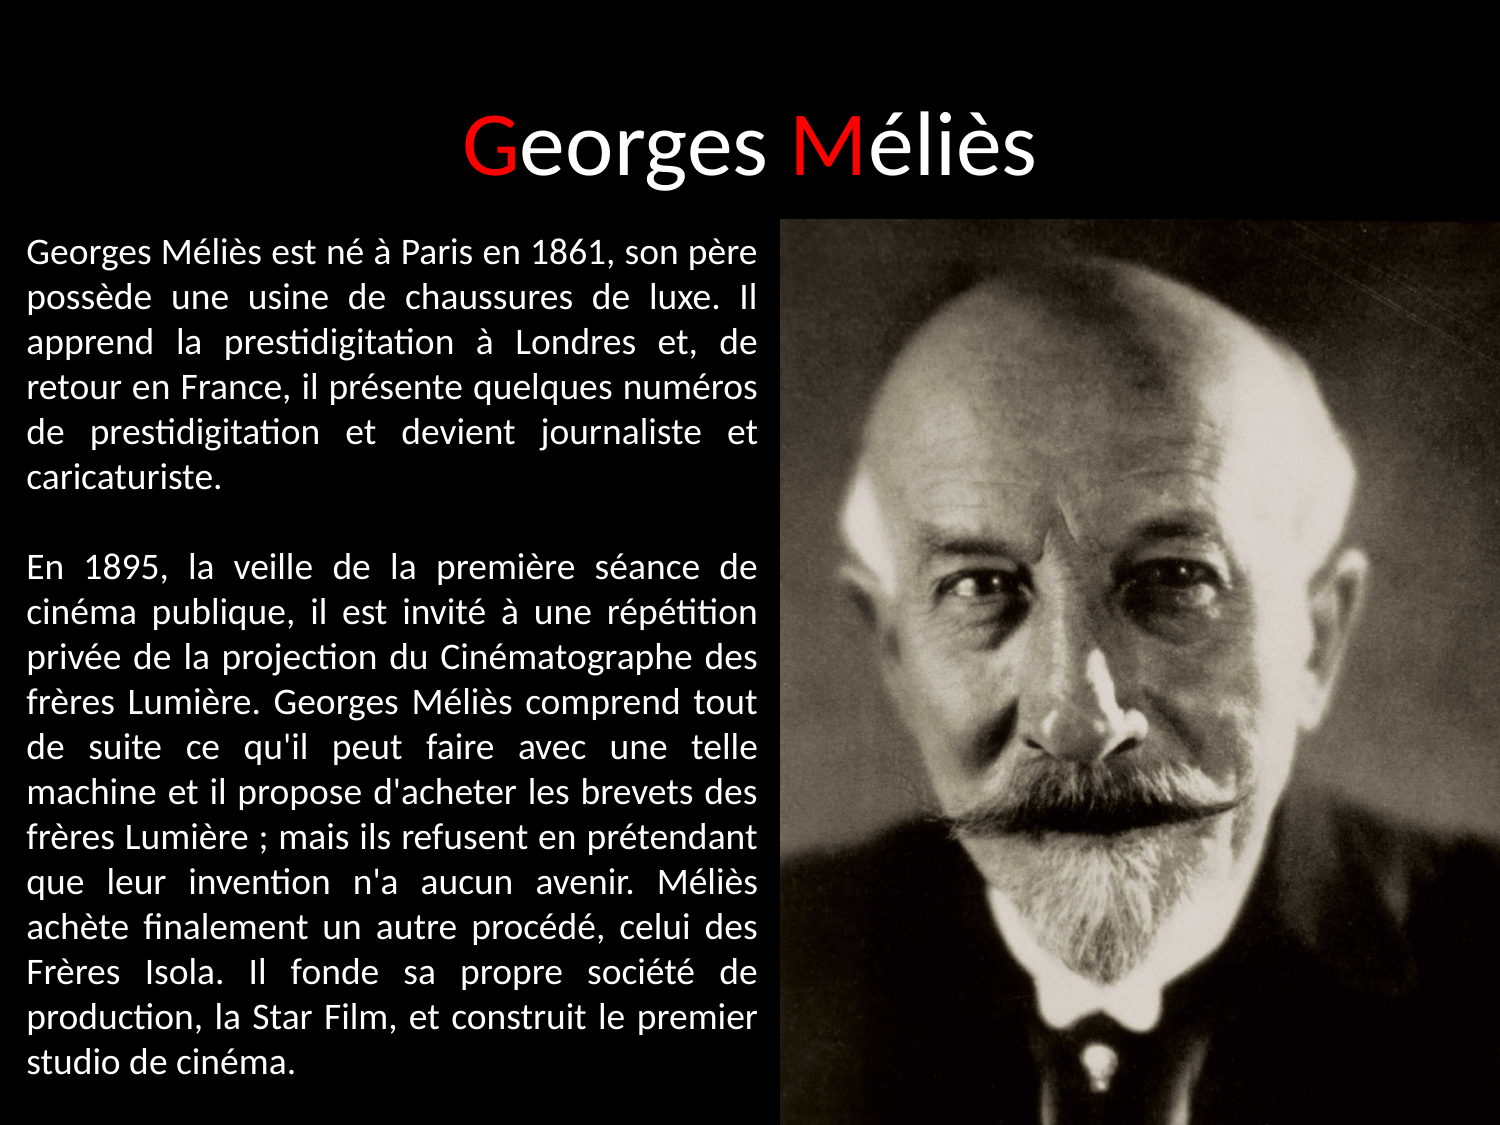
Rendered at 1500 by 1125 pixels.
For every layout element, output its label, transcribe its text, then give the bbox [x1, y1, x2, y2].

text_box Georges Méliès est né à Paris en 1861, son père possède une usine de chaussures de luxe. Il apprend la prestidigitation à Londres et, de retour en France, il présente quelques numéros de prestidigitation et devient journaliste et caricaturiste. En 1895, la veille de la première séance de cinéma publique, il est invité à une répétition privée de la projection du Cinématographe des frères Lumière. Georges Méliès comprend tout de suite ce qu'il peut faire avec une telle machine et il propose d'acheter les brevets des frères Lumière ; mais ils refusent en prétendant que leur invention n'a aucun avenir. Méliès achète finalement un autre procédé, celui des Frères Isola. Il fonde sa propre société de production, la Star Film, et construit le premier studio de cinéma. [11, 219, 774, 1090]
title Georges Méliès [809, 45, 1425, 218]
text_box [25, 0, 809, 514]
picture [780, 219, 1500, 1125]
